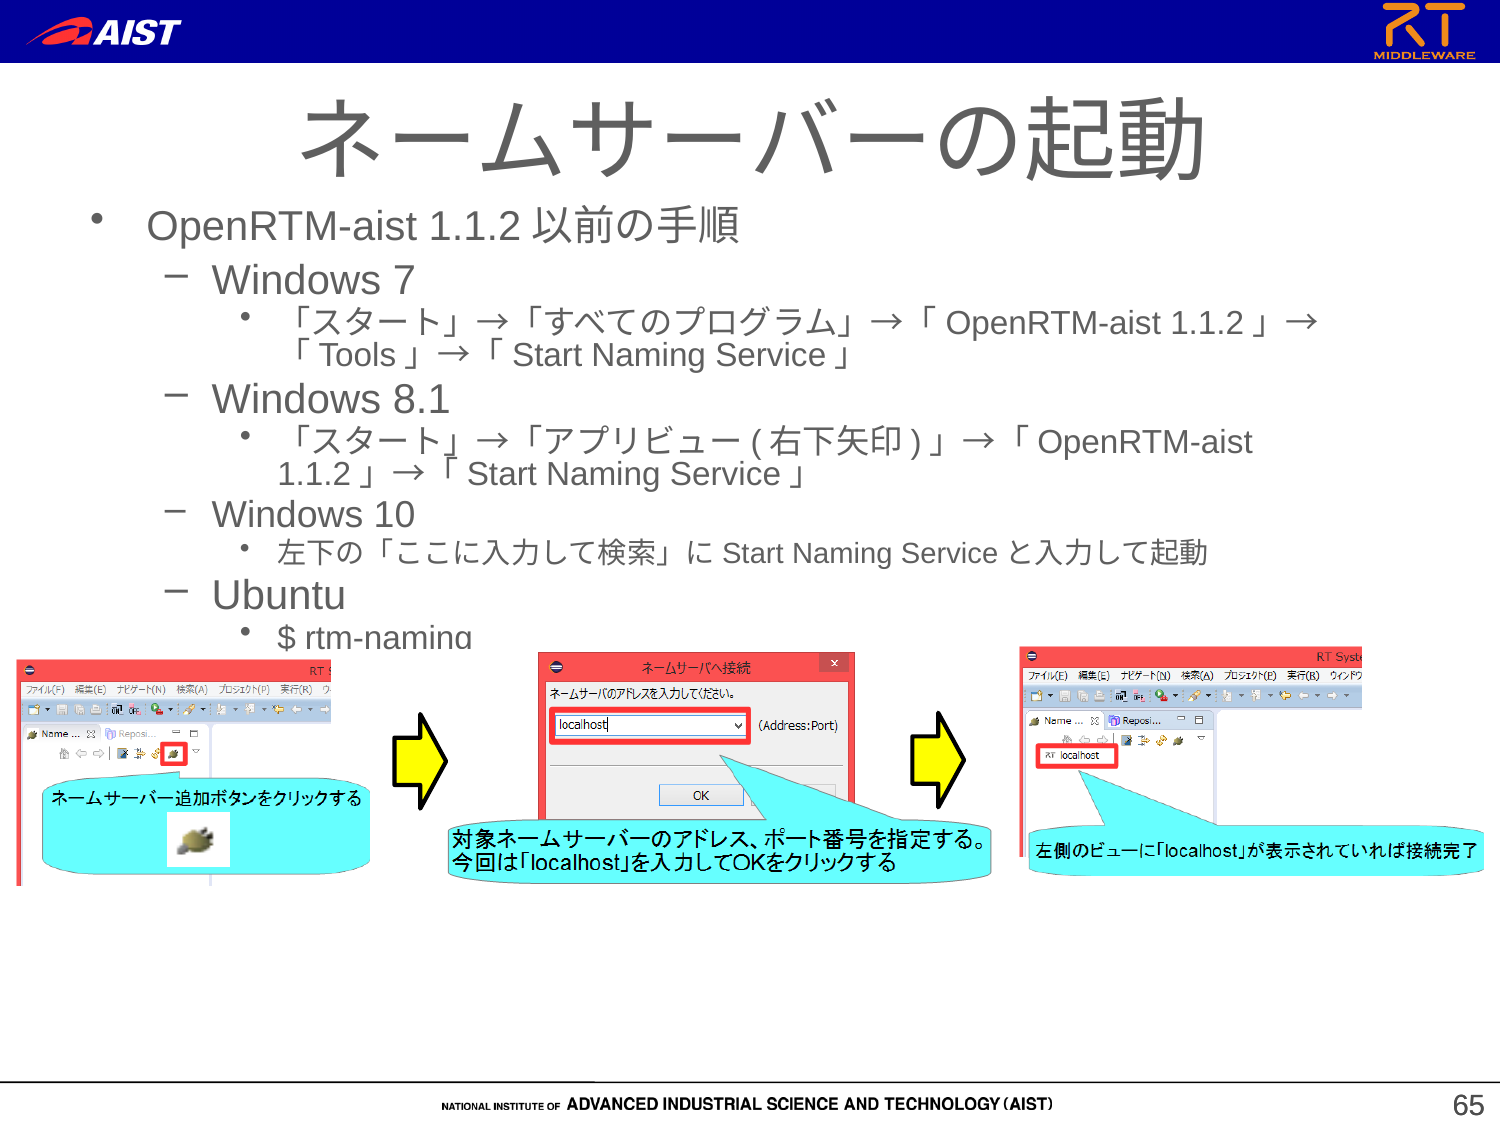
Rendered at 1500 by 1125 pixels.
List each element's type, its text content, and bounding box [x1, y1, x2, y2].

picture [1018, 646, 1484, 877]
text_box 65 [1149, 1078, 1500, 1125]
picture [0, 0, 1500, 63]
picture [16, 659, 370, 886]
list OpenRTM-aist 1.1.2以前の手順 [75, 208, 987, 255]
picture [442, 1097, 1052, 1110]
picture [429, 648, 1005, 888]
text_box Windows 7 「スタート」→「すべてのプログラム」→「OpenRTM-aist 1.1.2」→「Tools」→「Start Naming Service」 Windows 8.1 「スタート」→「アプリビュー(右下矢印)」→「OpenRTM-aist 1.1.2」→「Start Naming Service」 Windows 10 左下の「ここに入力して検索」にStart Naming Serviceと入力して起動 Ubuntu $ rtm-naming [75, 255, 1374, 632]
title ネームサーバーの起動 [29, 66, 1474, 208]
text_box [392, 712, 424, 811]
